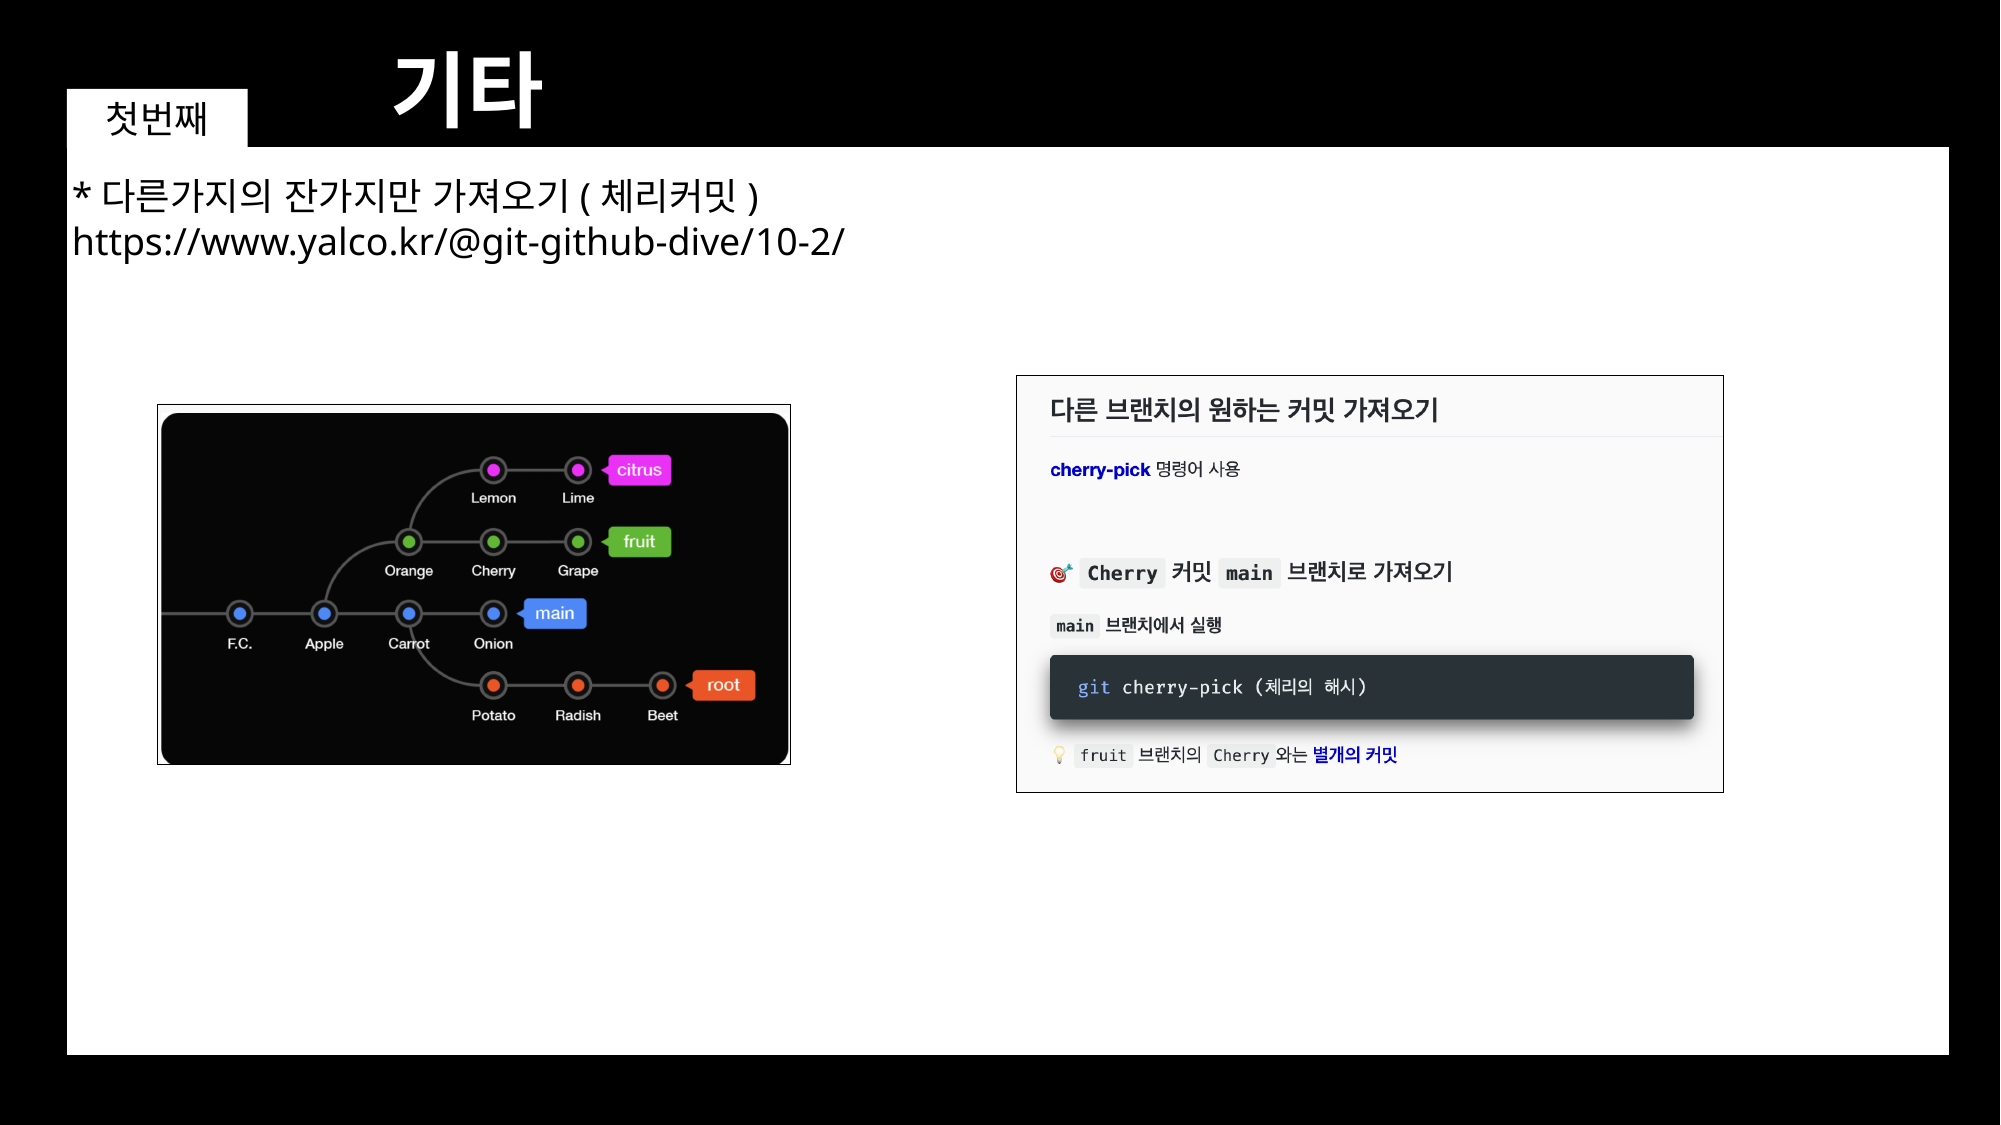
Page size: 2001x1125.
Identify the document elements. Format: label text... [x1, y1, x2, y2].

picture [1016, 375, 1724, 793]
text_box 기타 [375, 30, 559, 145]
picture [157, 403, 791, 765]
text_box ```` [65, 145, 1951, 1057]
text_box *다른가지의 잔가지만 가져오기(체리커밋) https://www.yalco.kr/@git-github-dive/10-2/ [57, 165, 861, 271]
text_box 첫번째 [66, 88, 249, 149]
